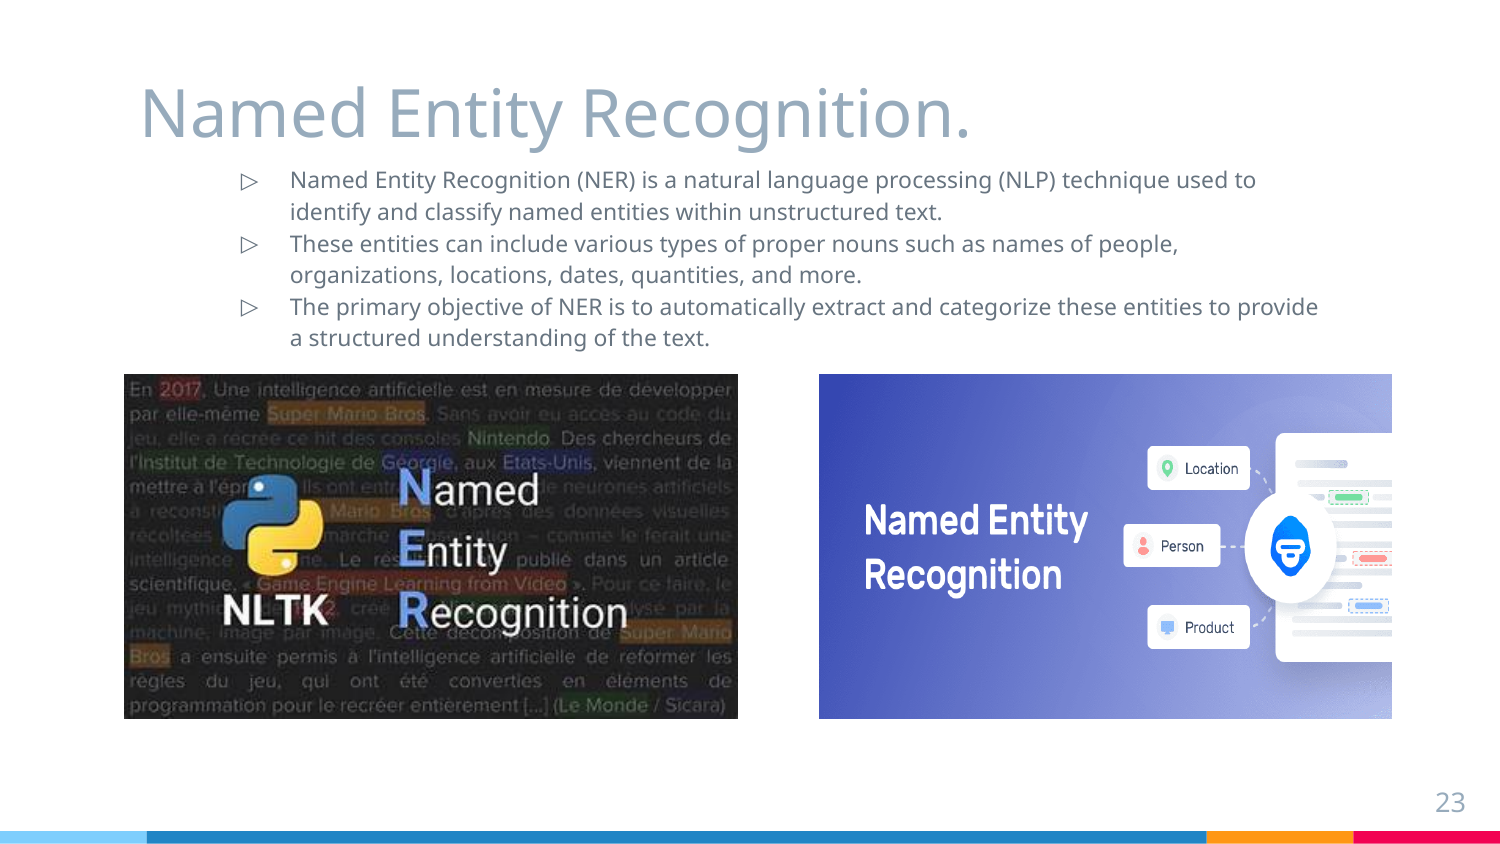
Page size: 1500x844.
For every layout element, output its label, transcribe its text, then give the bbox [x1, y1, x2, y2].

list Named Entity Recognition (NER) is a natural language processing (NLP) technique used to identify and classify named entities within unstructured text. These entities can include various types of proper nouns such as names of people, organizations, locations, dates, quantities, and more. The primary objective of NER is to automatically extract and categorize these entities to provide a structured understanding of the text. [124, 146, 1350, 730]
slide_number ‹#› [1391, 770, 1482, 822]
title Named Entity Recognition. [124, 52, 1350, 146]
picture [124, 374, 738, 719]
picture [818, 374, 1392, 719]
